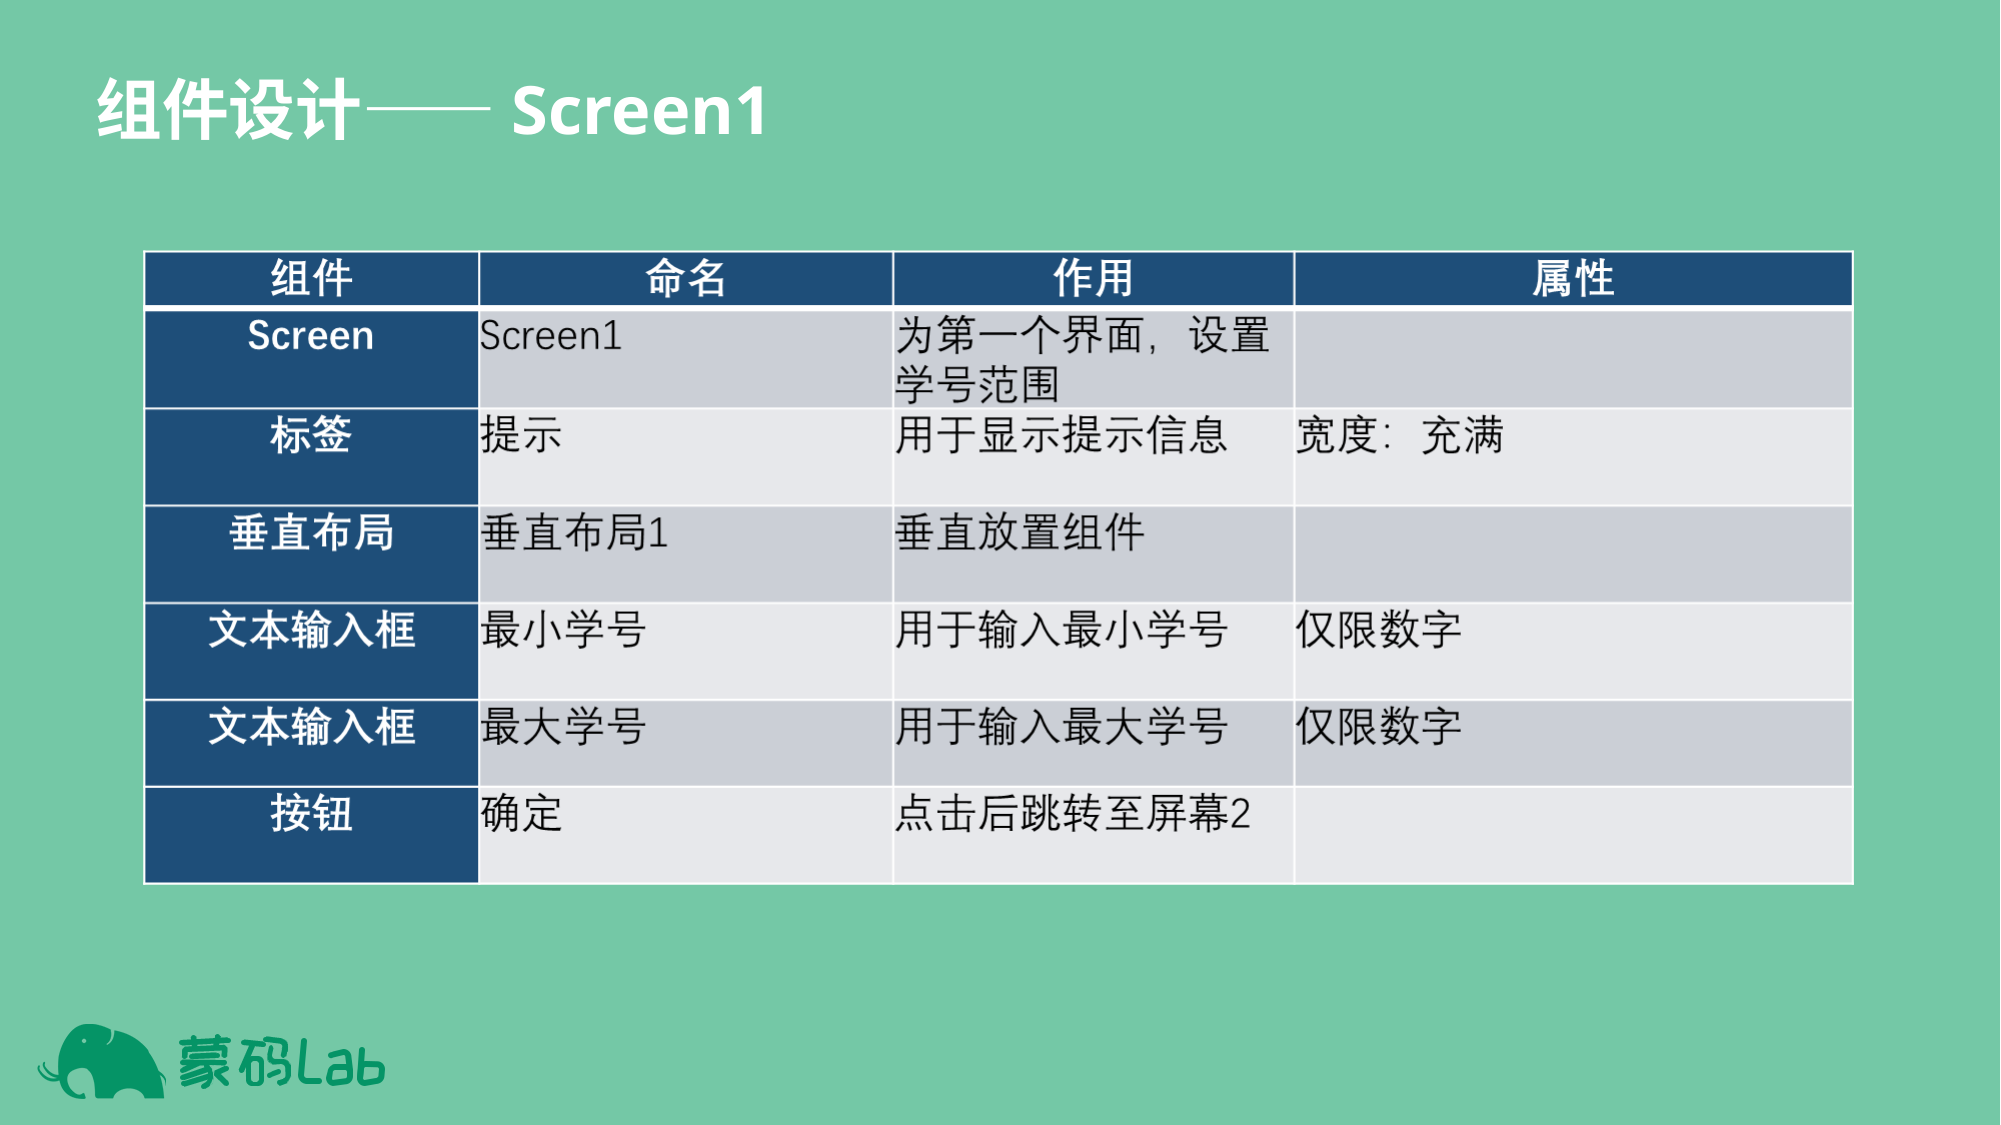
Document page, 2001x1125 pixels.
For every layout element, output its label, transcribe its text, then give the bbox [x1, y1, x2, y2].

picture [26, 1015, 394, 1108]
picture [143, 238, 1857, 887]
list 组件设计——Screen1 [80, 69, 1000, 174]
